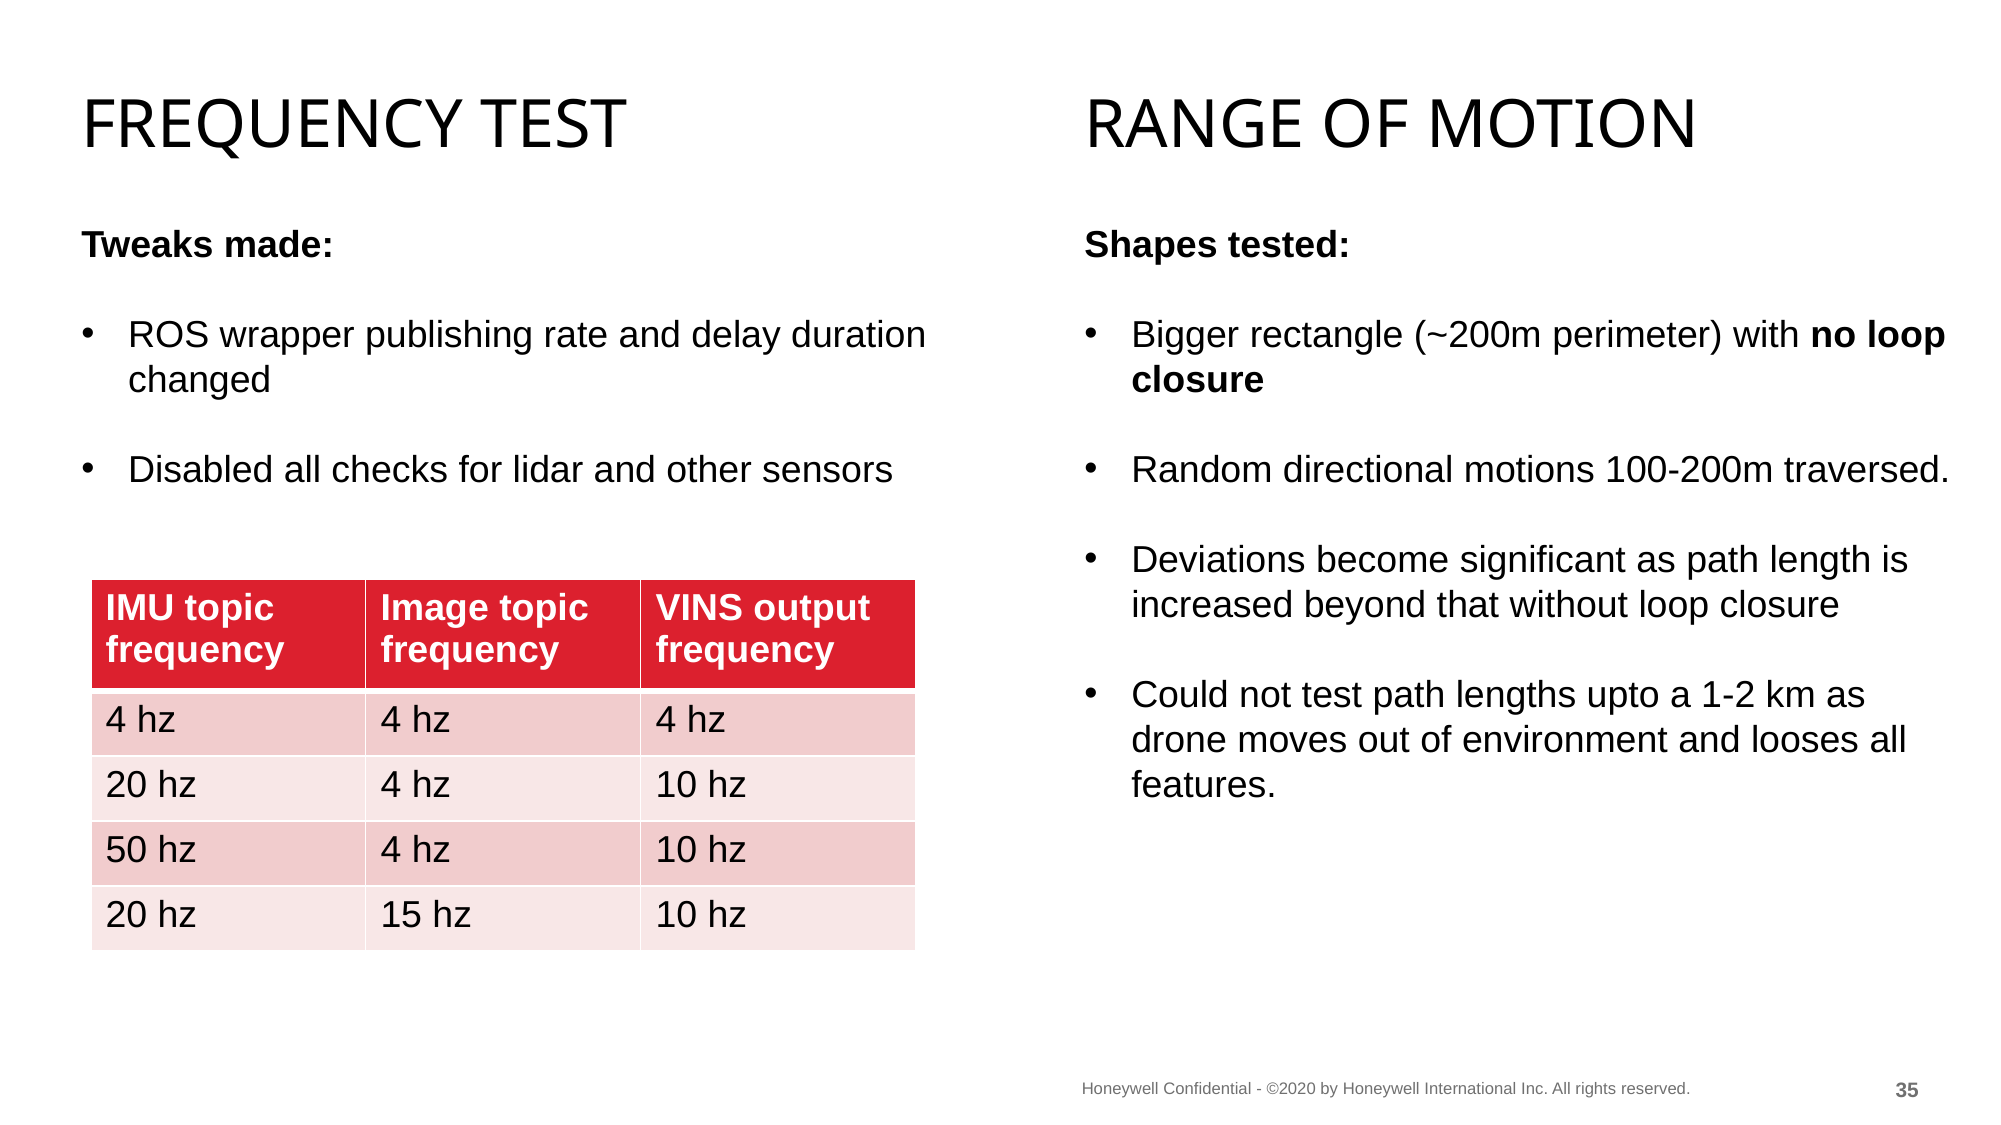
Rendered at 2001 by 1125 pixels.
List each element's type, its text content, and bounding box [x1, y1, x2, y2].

table_cell 10 hz [641, 822, 915, 885]
table_cell 20 hz [92, 887, 365, 950]
table_cell 15 hz [366, 887, 640, 950]
table_cell 50 hz [92, 822, 365, 885]
table_header VINS output frequency [641, 580, 915, 688]
text_box Range of motion [1084, 81, 1797, 150]
table_header Image topic frequency [366, 580, 640, 688]
table_cell 10 hz [641, 757, 915, 820]
slide_number 33 [1837, 1062, 1919, 1102]
table_cell 20 hz [92, 757, 365, 820]
table_cell 4 hz [366, 822, 640, 885]
table_cell 4 hz [366, 757, 640, 820]
text_box Tweaks made: ROS wrapper publishing rate and delay duration changed Disabled all checks for lidar and other sensors [81, 220, 1044, 491]
table_cell 4 hz [641, 694, 915, 755]
table_cell 10 hz [641, 887, 915, 950]
title Frequency TEST [81, 81, 794, 150]
table_cell 4 hz [92, 694, 365, 755]
text_box Shapes tested: Bigger rectangle (~200m perimeter) with no loop closure Random directional motions 100-200m traversed. Deviations become significant as path length is increased beyond that without loop closure Could not test path lengths upto a 1-2 km as drone moves out of environment and looses all features. [1084, 220, 1960, 806]
table_header IMU topic frequency [92, 580, 365, 688]
table_cell 4 hz [366, 694, 640, 755]
